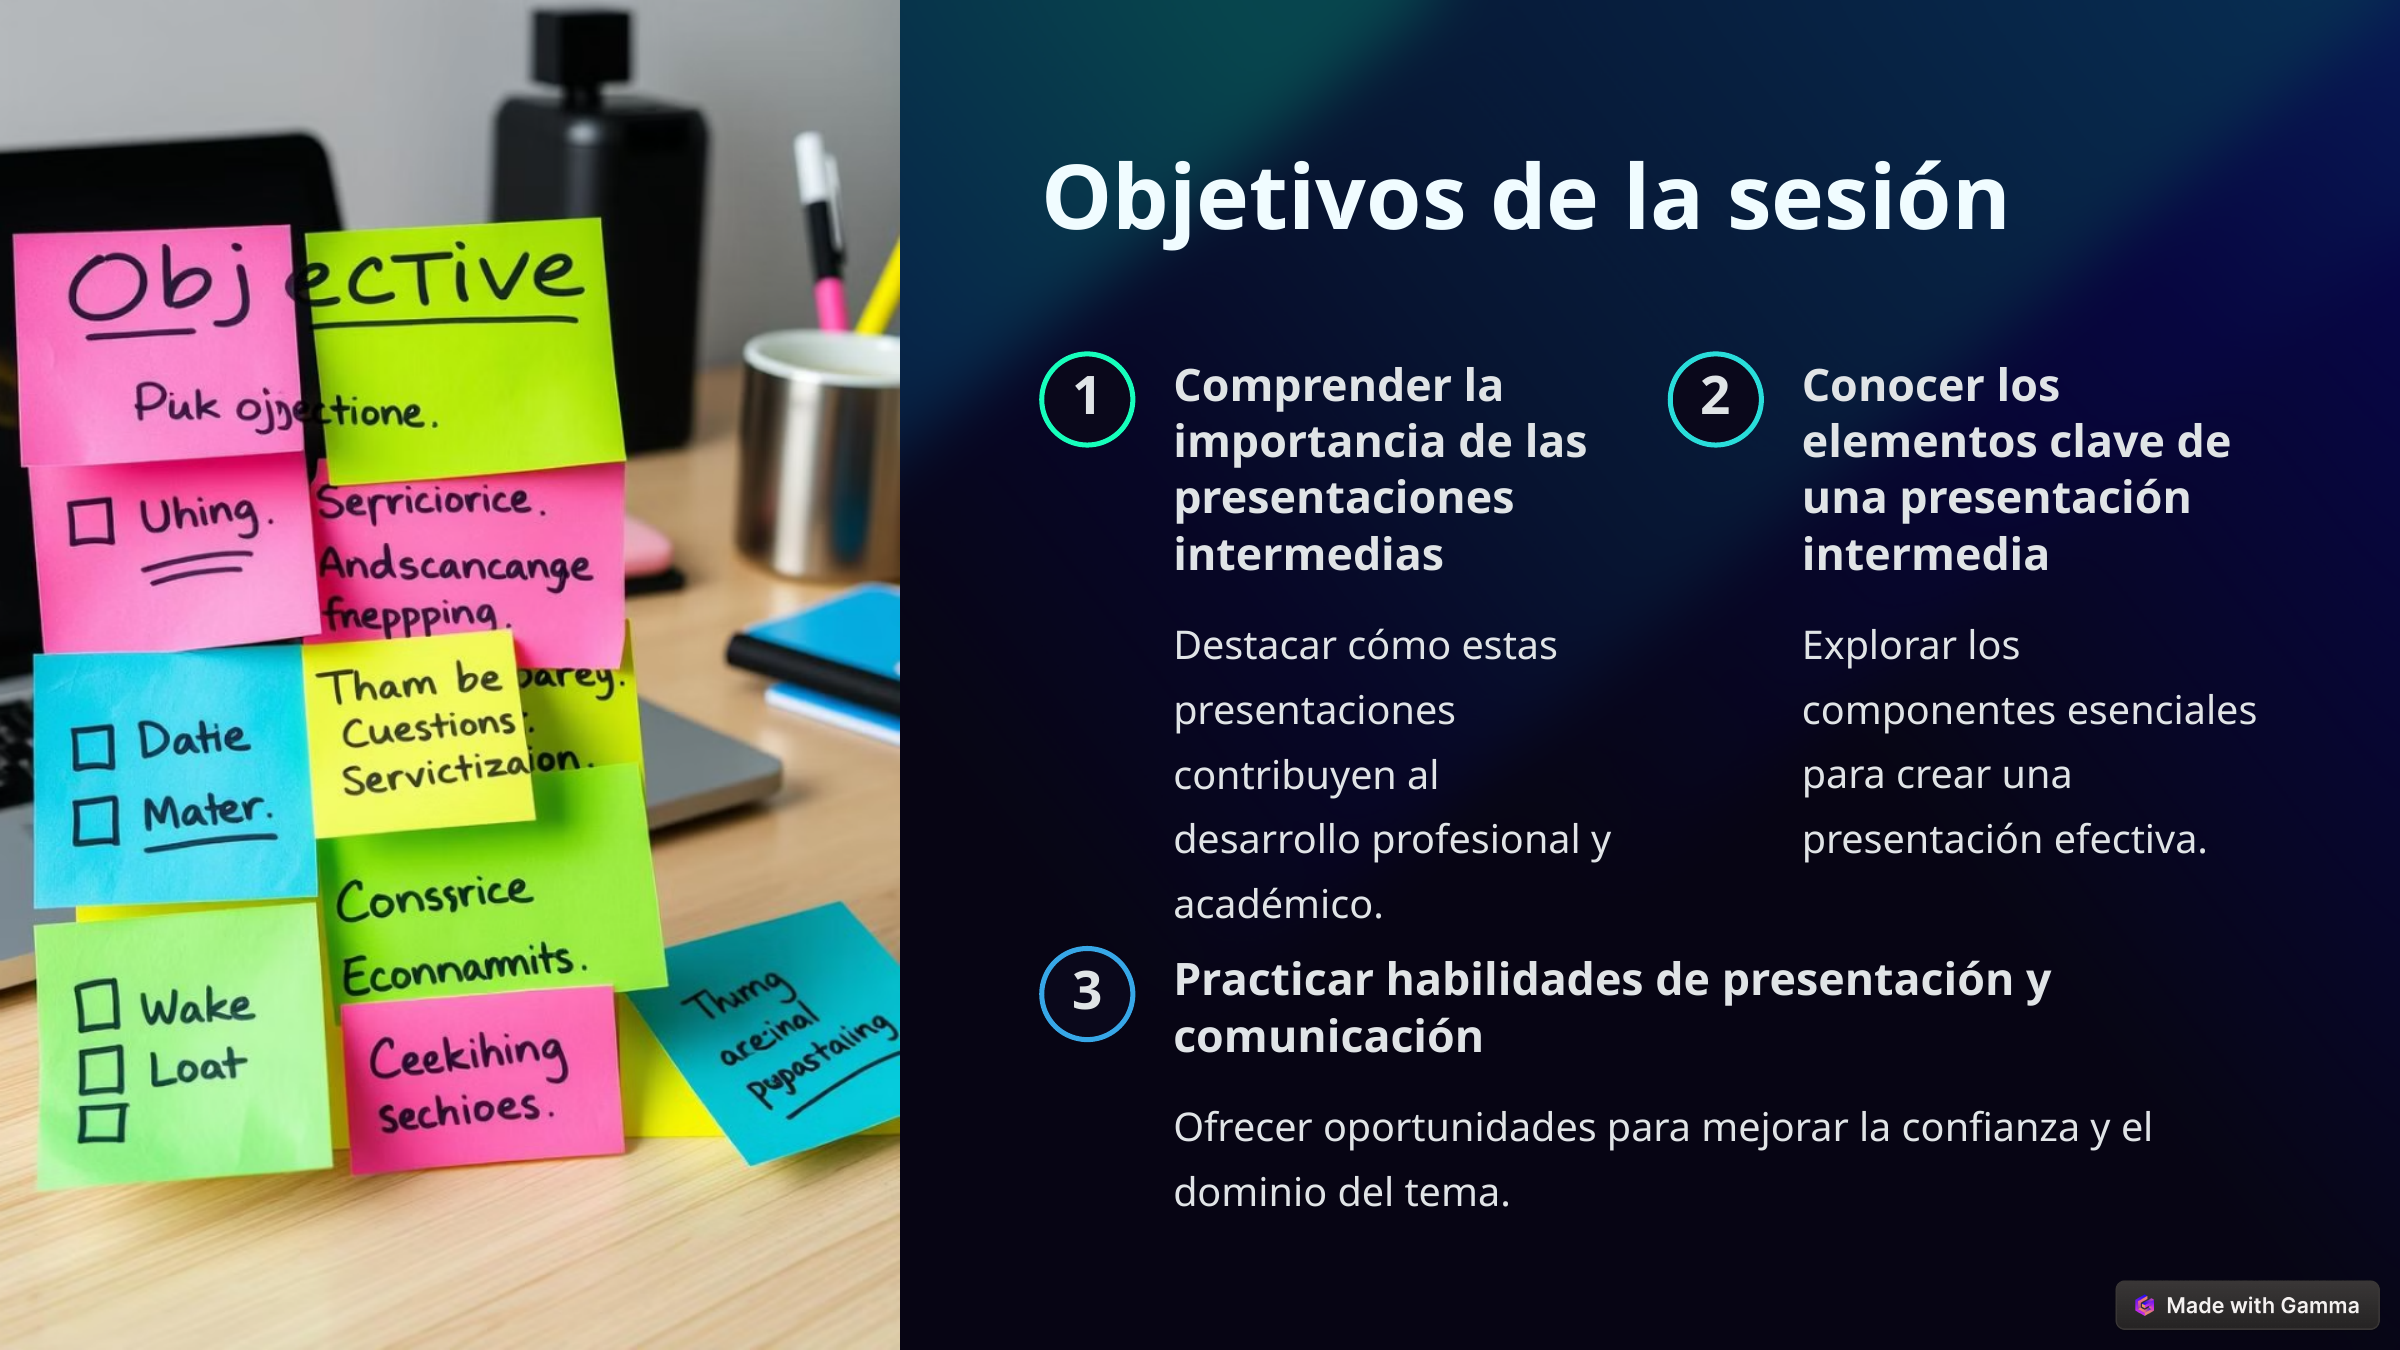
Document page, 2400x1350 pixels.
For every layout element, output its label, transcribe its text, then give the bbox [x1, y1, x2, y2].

text_box Practicar habilidades de presentación y comunicación [1173, 948, 2259, 1061]
text_box [1670, 353, 1762, 446]
text_box 2 [1700, 372, 1731, 427]
picture [0, 0, 900, 1350]
text_box Ofrecer oportunidades para mejorar la confianza y el dominio del tema. [1173, 1085, 2259, 1215]
text_box [1041, 948, 1133, 1040]
text_box 3 [1071, 966, 1104, 1021]
text_box Explorar los componentes esenciales para crear una presentación efectiva. [1801, 603, 2259, 798]
text_box Conocer los elementos clave de una presentación intermedia [1801, 353, 2259, 579]
text_box Objetivos de la sesión [1041, 135, 1955, 248]
text_box Comprender la importancia de las presentaciones intermedias [1173, 353, 1630, 579]
text_box 1 [1075, 372, 1099, 427]
text_box Destacar cómo estas presentaciones contribuyen al desarrollo profesional y académico. [1173, 603, 1630, 863]
picture [2106, 1271, 2389, 1339]
text_box [1041, 353, 1133, 446]
